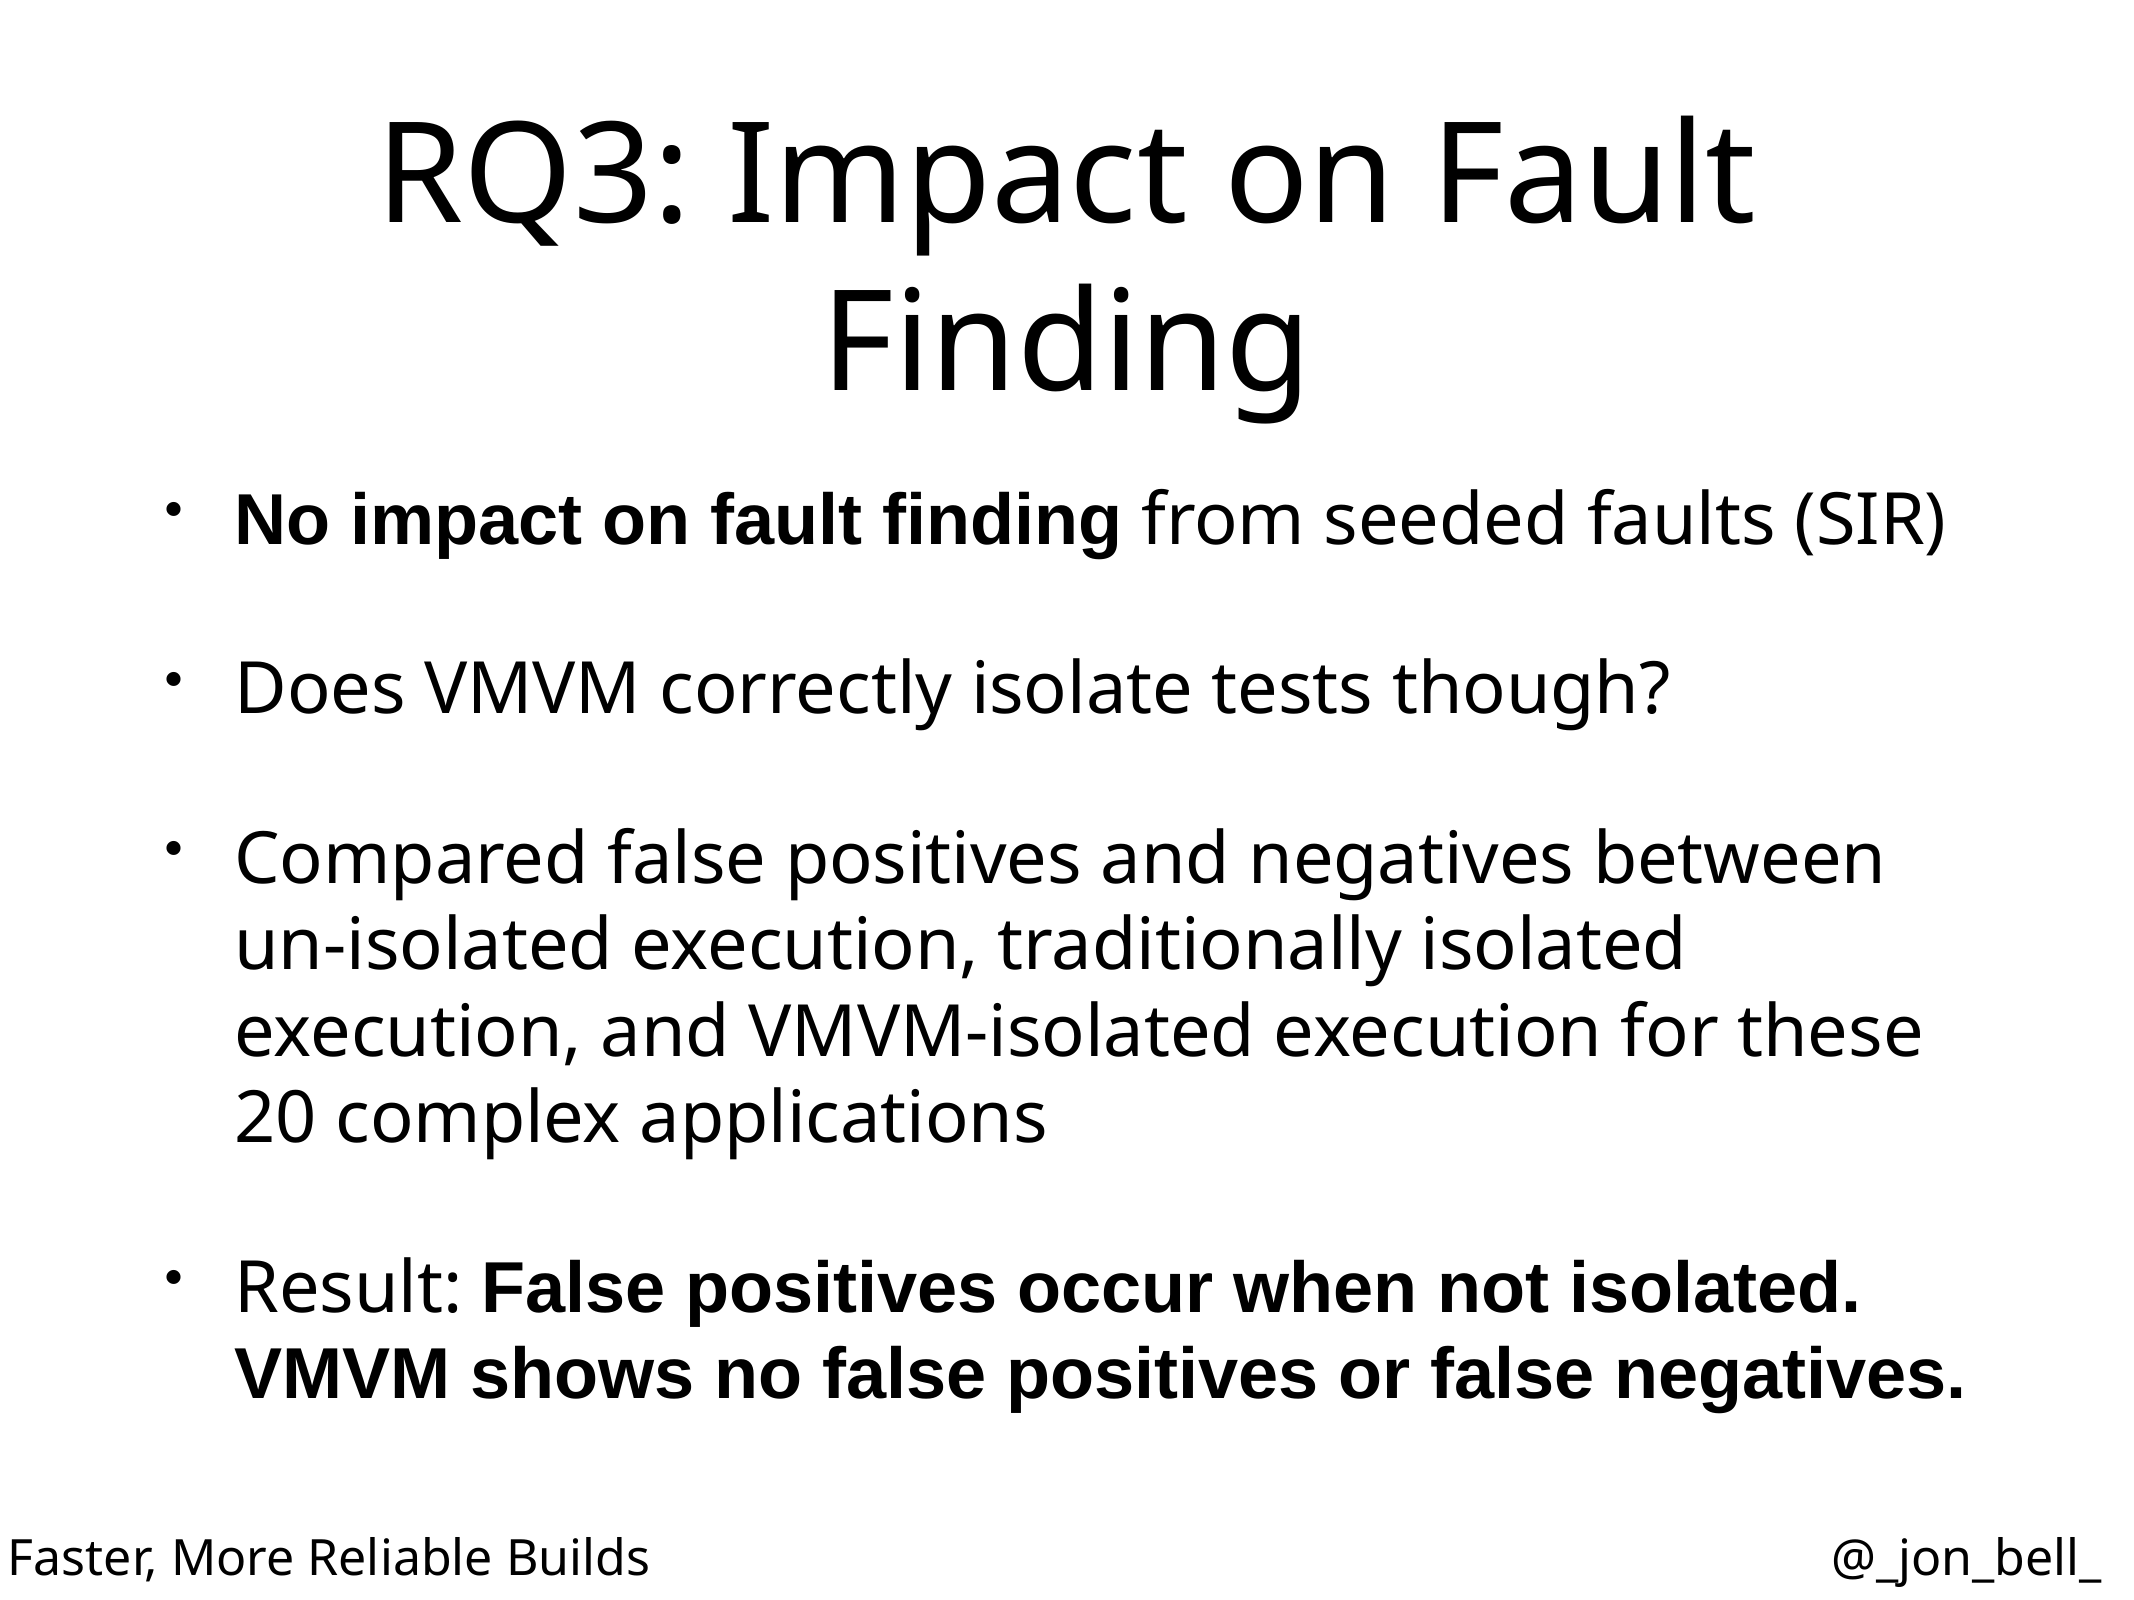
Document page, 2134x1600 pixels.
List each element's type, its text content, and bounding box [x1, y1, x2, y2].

title RQ3: Impact on Fault Finding [155, 72, 1978, 426]
list No impact on fault finding from seeded faults (SIR) Does VMVM correctly isolate tests though? Compared false positives and negatives between un-isolated execution, traditionally isolated execution, and VMVM-isolated execution for these 20 complex applications Result: False positives occur when not isolated. VMVM shows no false positives or false negatives. [155, 426, 1978, 1459]
